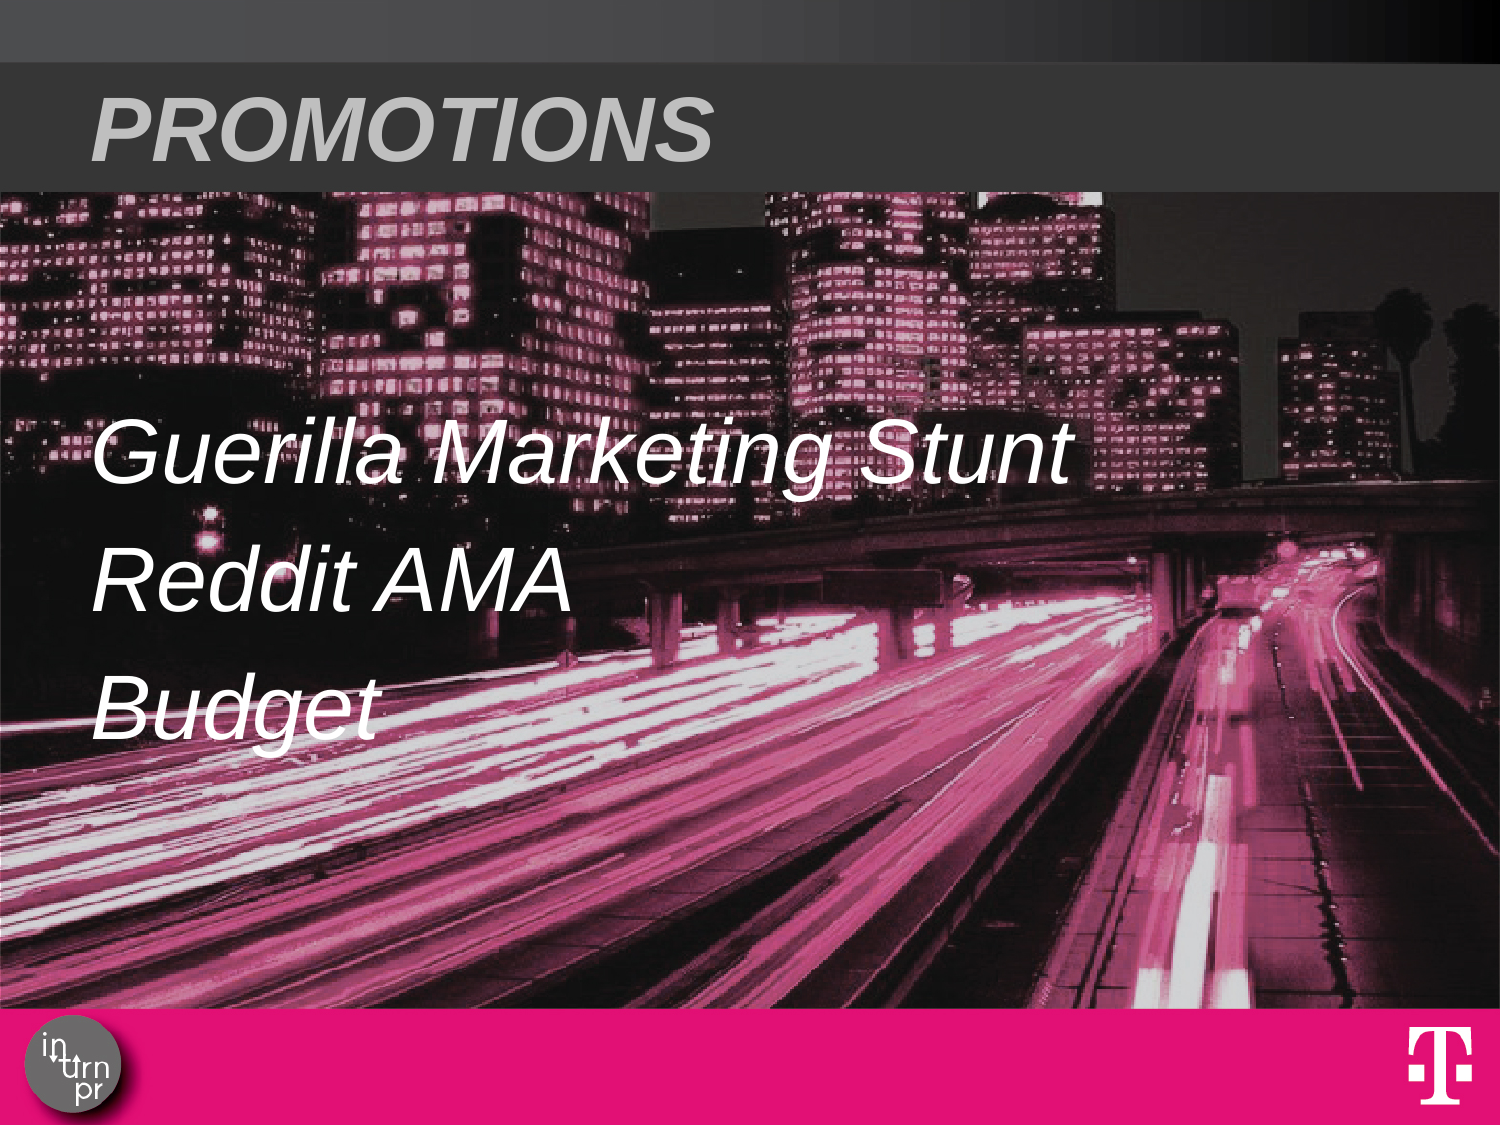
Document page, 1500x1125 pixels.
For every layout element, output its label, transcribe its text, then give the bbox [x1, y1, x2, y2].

title PROMOTIONS [75, 31, 1425, 219]
list Guerilla Marketing Stunt Reddit AMA Budget [75, 384, 1500, 911]
picture [0, 0, 1500, 1125]
